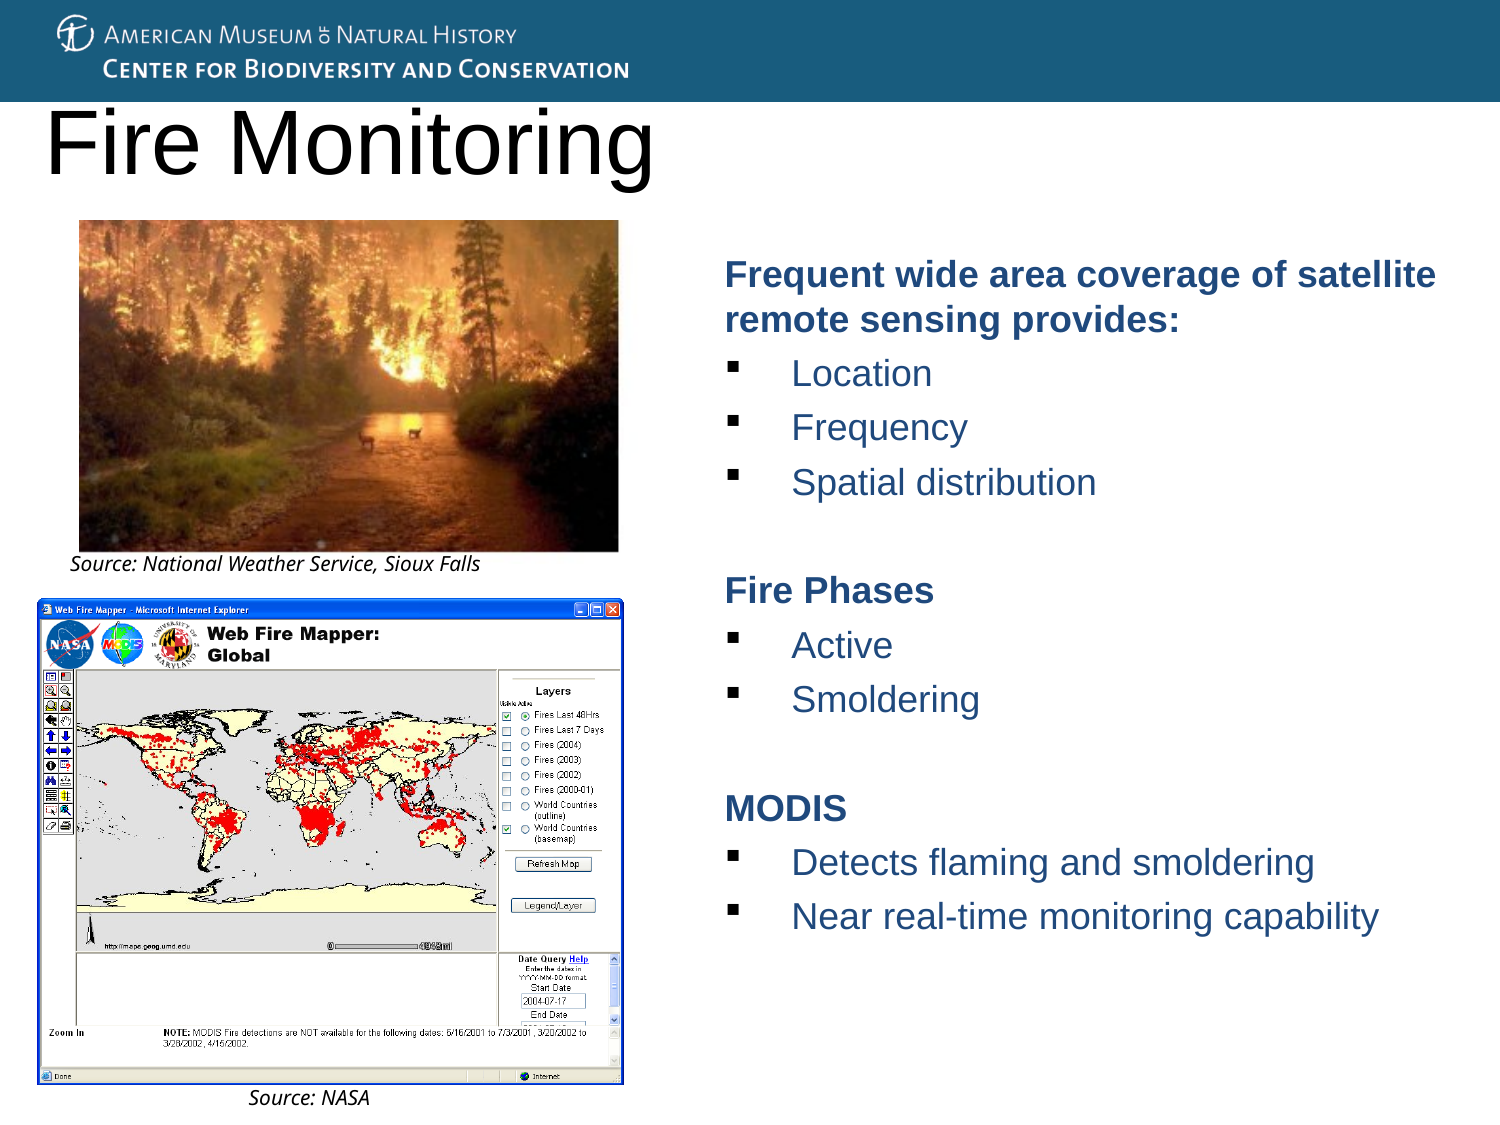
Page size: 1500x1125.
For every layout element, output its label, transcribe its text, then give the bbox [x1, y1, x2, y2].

text_box Frequent wide area coverage of satellite remote sensing provides: Location Frequency Spatial distribution Fire Phases Active Smoldering MODIS Detects flaming and smoldering Near real-time monitoring capability [709, 241, 1500, 990]
picture [37, 598, 626, 1085]
picture [79, 220, 643, 564]
picture [0, 0, 1500, 102]
text_box Source: NASA [159, 1093, 414, 1118]
text_box Source: National Weather Service, Sioux Falls [0, 542, 648, 583]
text_box Fire Monitoring [29, 74, 672, 201]
